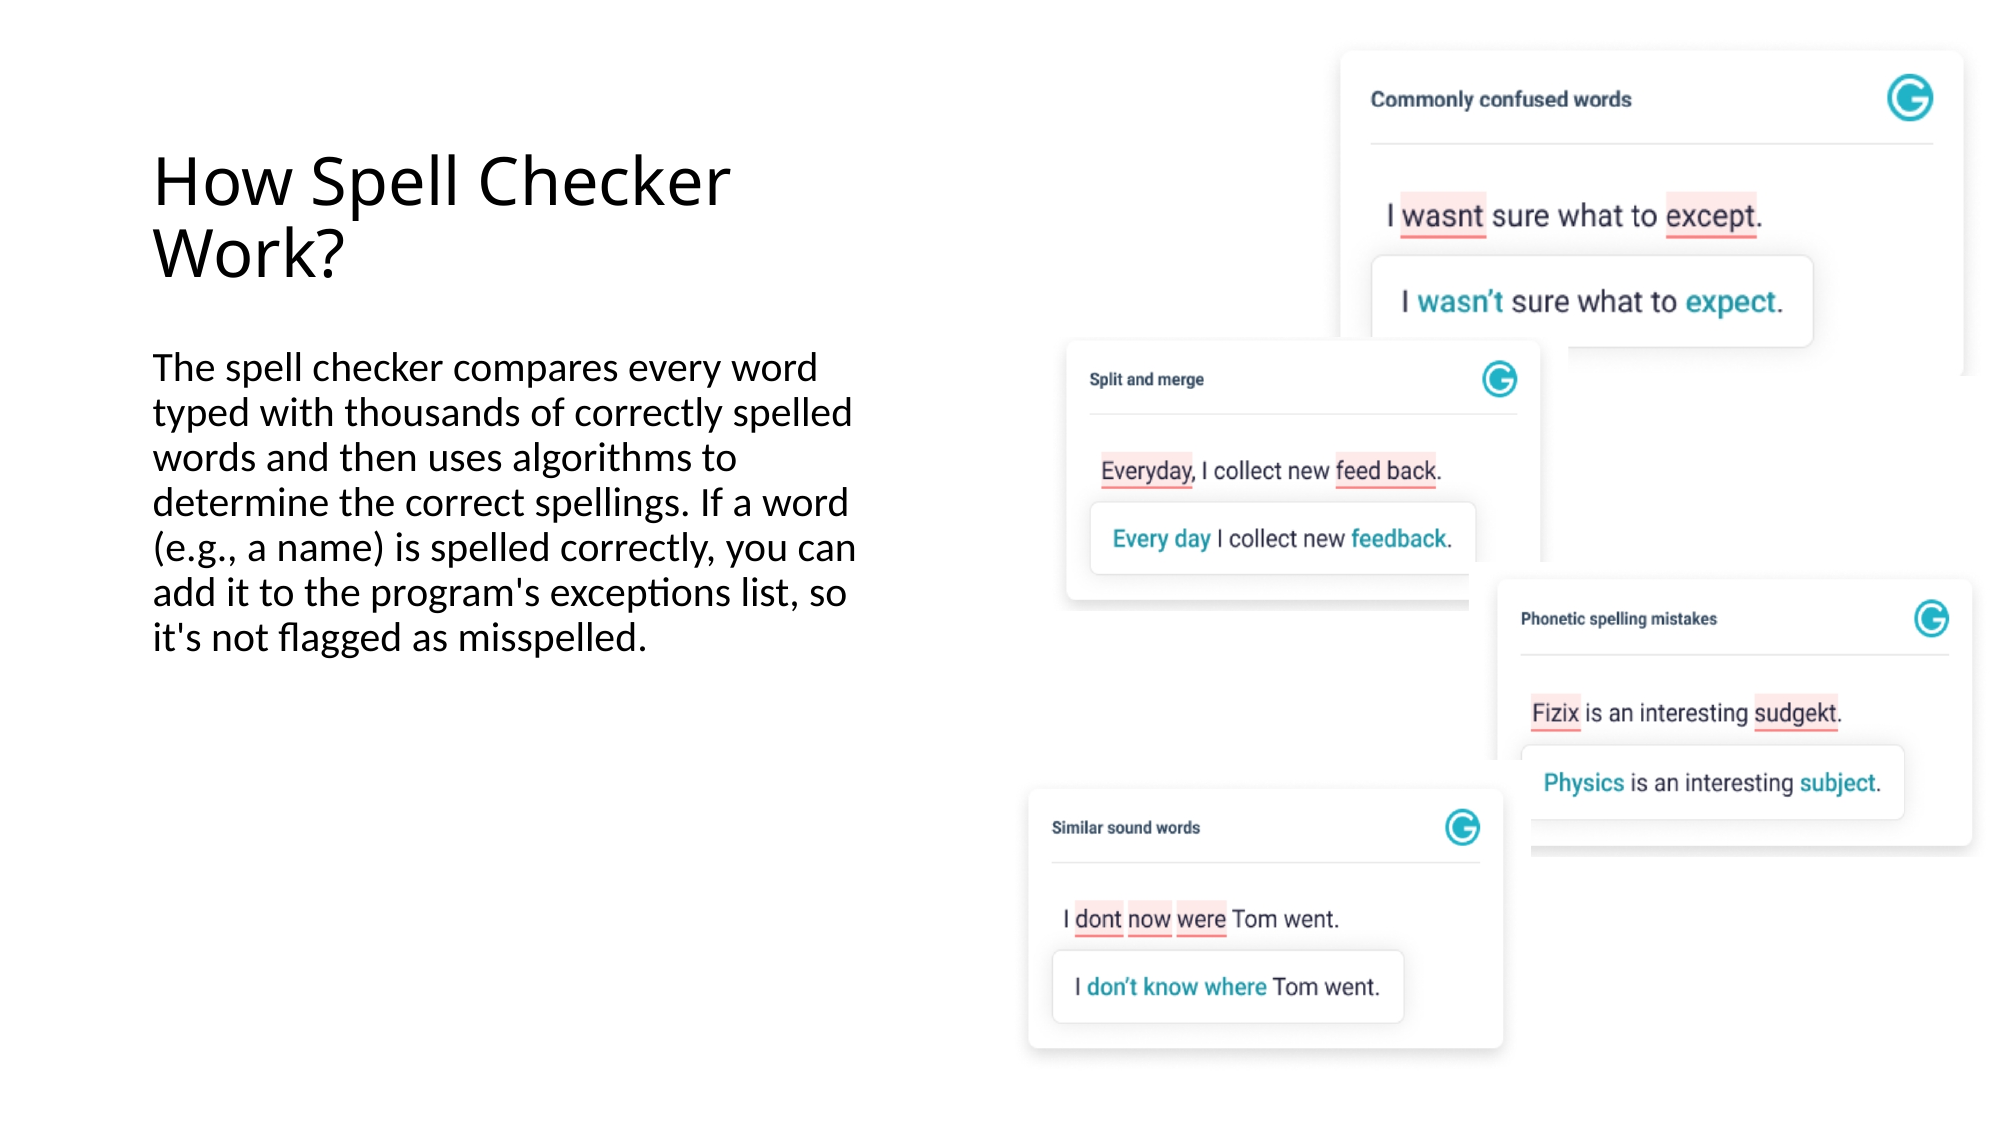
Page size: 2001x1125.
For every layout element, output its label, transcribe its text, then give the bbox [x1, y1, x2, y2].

list The spell checker compares every word typed with thousands of correctly spelled words and then uses algorithms to determine the correct spellings. If a word (e.g., a name) is spelled correctly, you can add it to the program's exceptions list, so it's not flagged as misspelled. [137, 337, 902, 963]
picture [999, 36, 2000, 1076]
title How Spell Checker Work? [137, 36, 783, 300]
